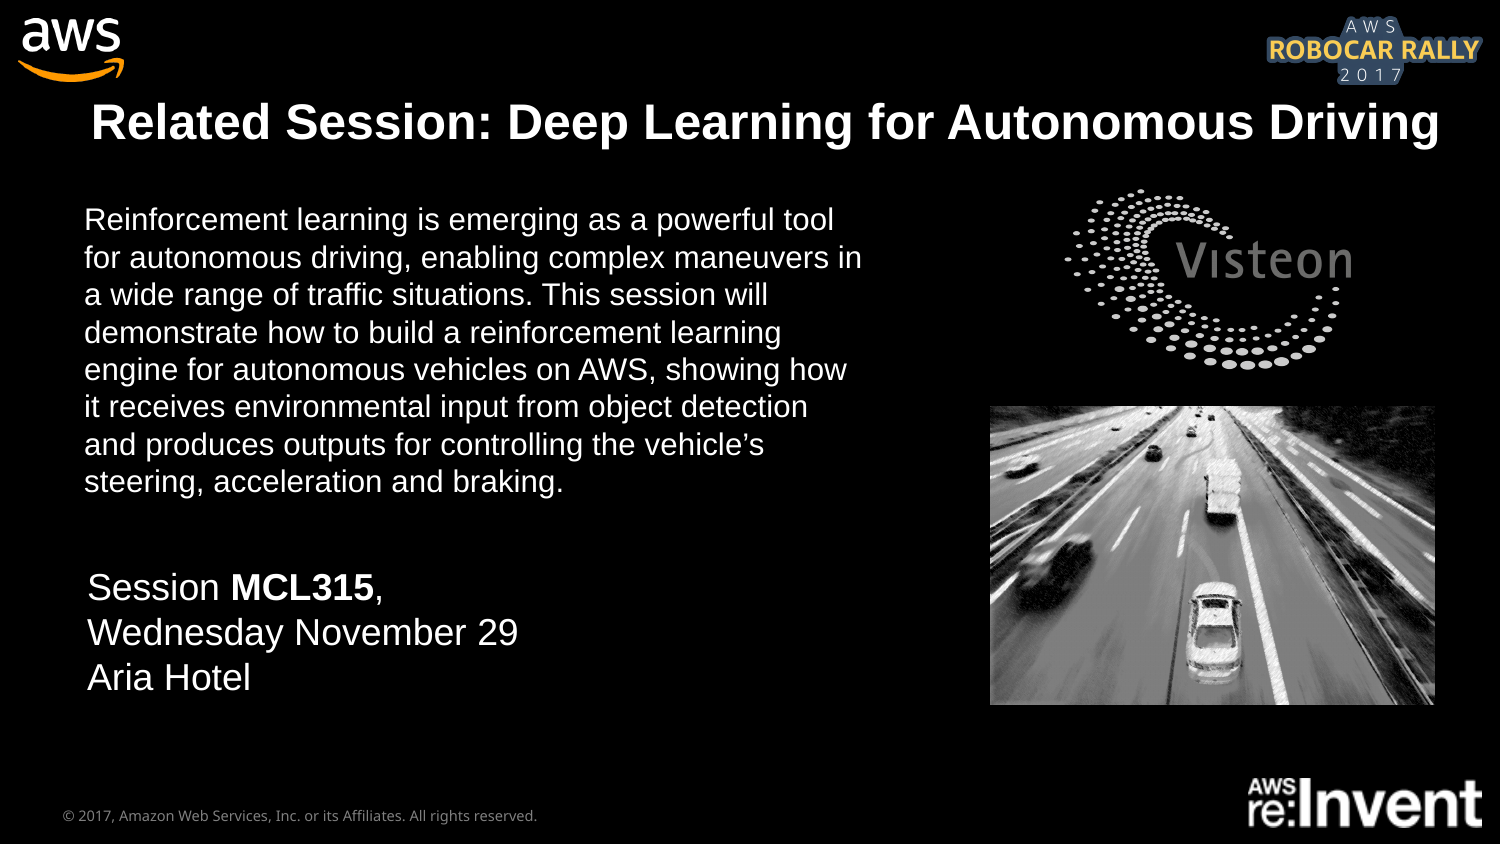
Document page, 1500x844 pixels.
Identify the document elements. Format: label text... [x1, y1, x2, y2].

picture [18, 18, 124, 82]
picture [989, 406, 1435, 705]
text_box Related Session: Deep Learning for Autonomous Driving [76, 81, 1457, 157]
picture [1064, 189, 1351, 370]
text_box Session MCL315, Wednesday November 29 Aria Hotel [72, 555, 534, 706]
picture [1248, 778, 1482, 828]
text_box Reinforcement learning is emerging as a powerful tool for autonomous driving, enabling complex maneuvers in a wide range of traffic situations. This session will demonstrate how to build a reinforcement learning engine for autonomous vehicles on AWS, showing how it receives environmental input from object detection and produces outputs for controlling the vehicle’s steering, acceleration and braking. [69, 192, 881, 507]
